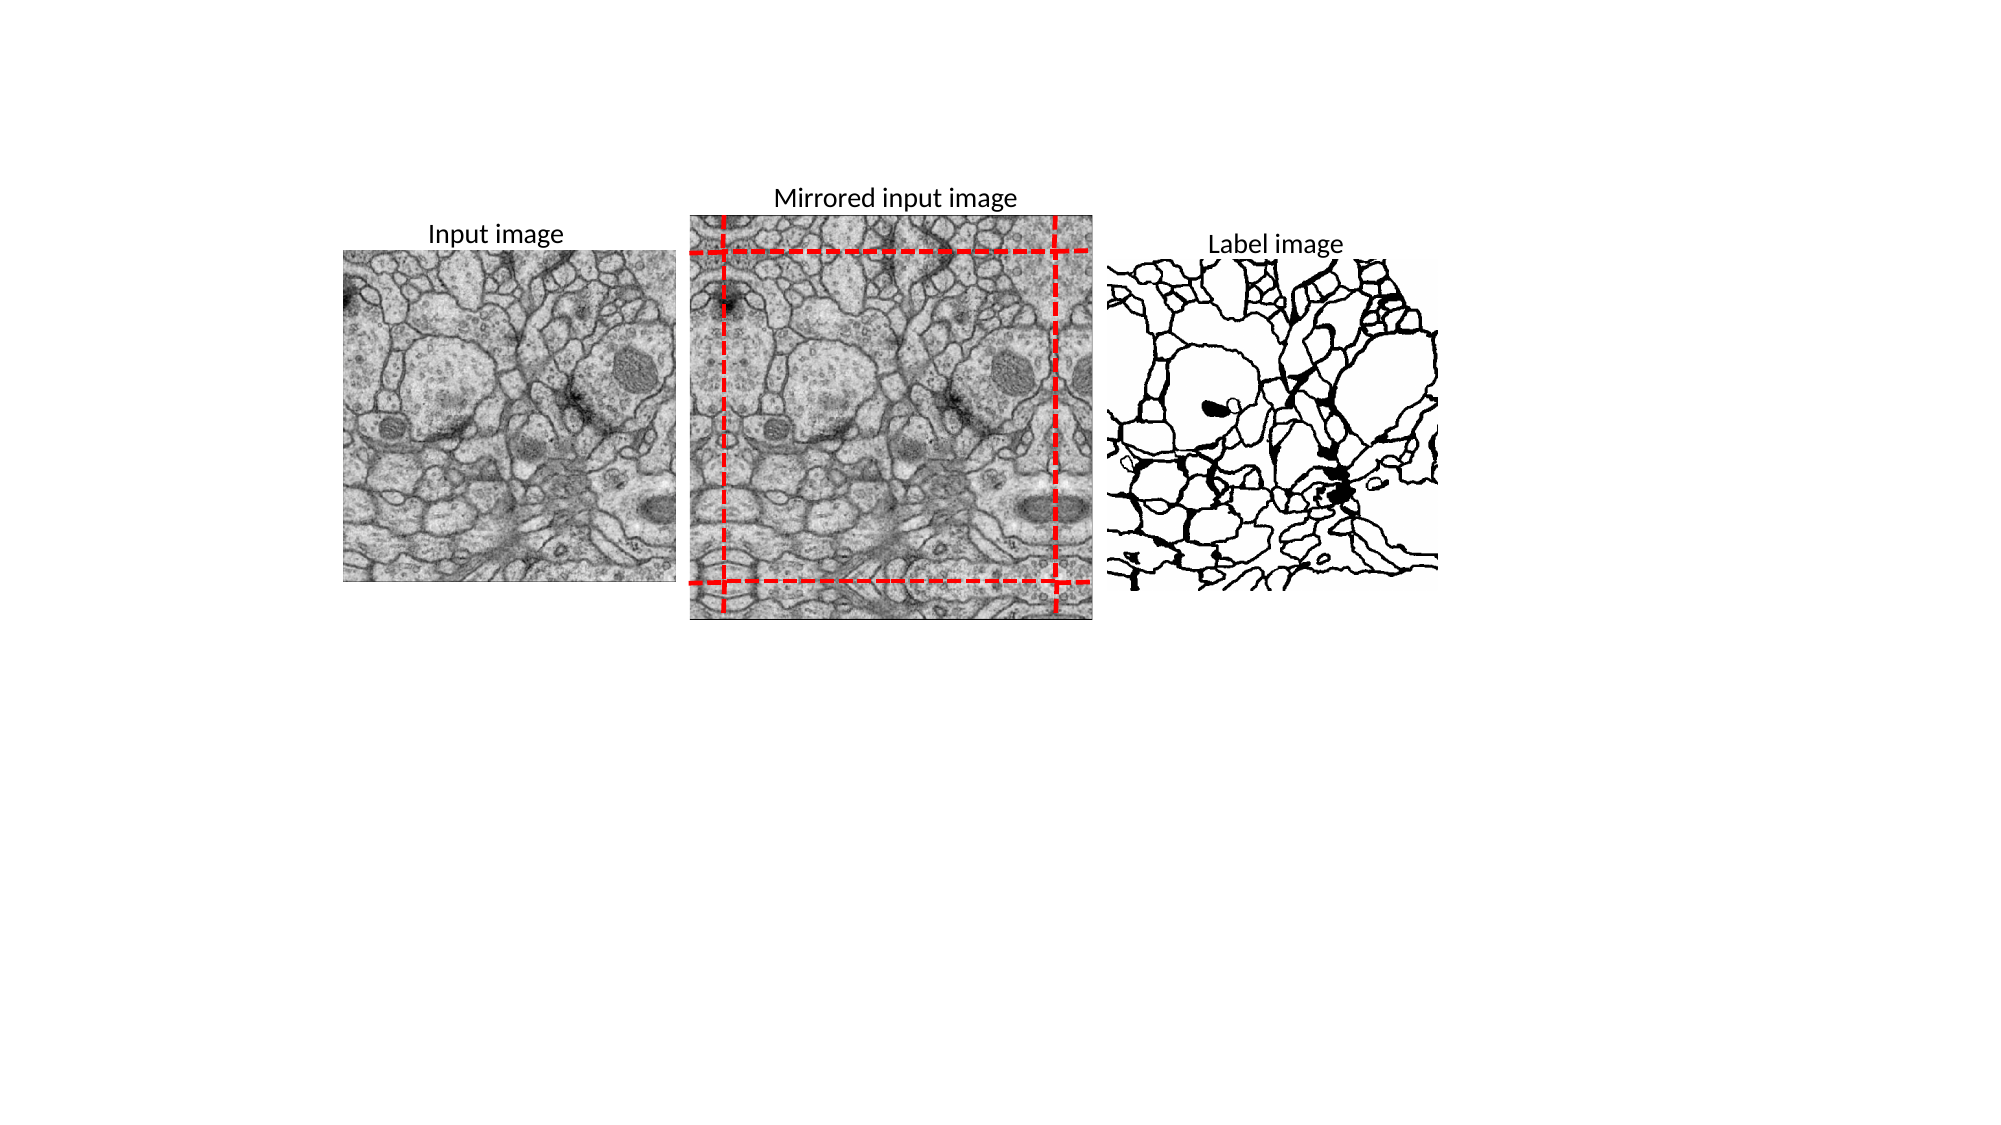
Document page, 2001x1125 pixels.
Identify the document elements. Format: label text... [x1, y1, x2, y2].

picture [1107, 259, 1438, 591]
text_box Label image [1193, 217, 1359, 259]
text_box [688, 215, 1093, 620]
text_box Input image [413, 207, 580, 250]
text_box Mirrored input image [758, 172, 1033, 215]
picture [343, 250, 676, 582]
